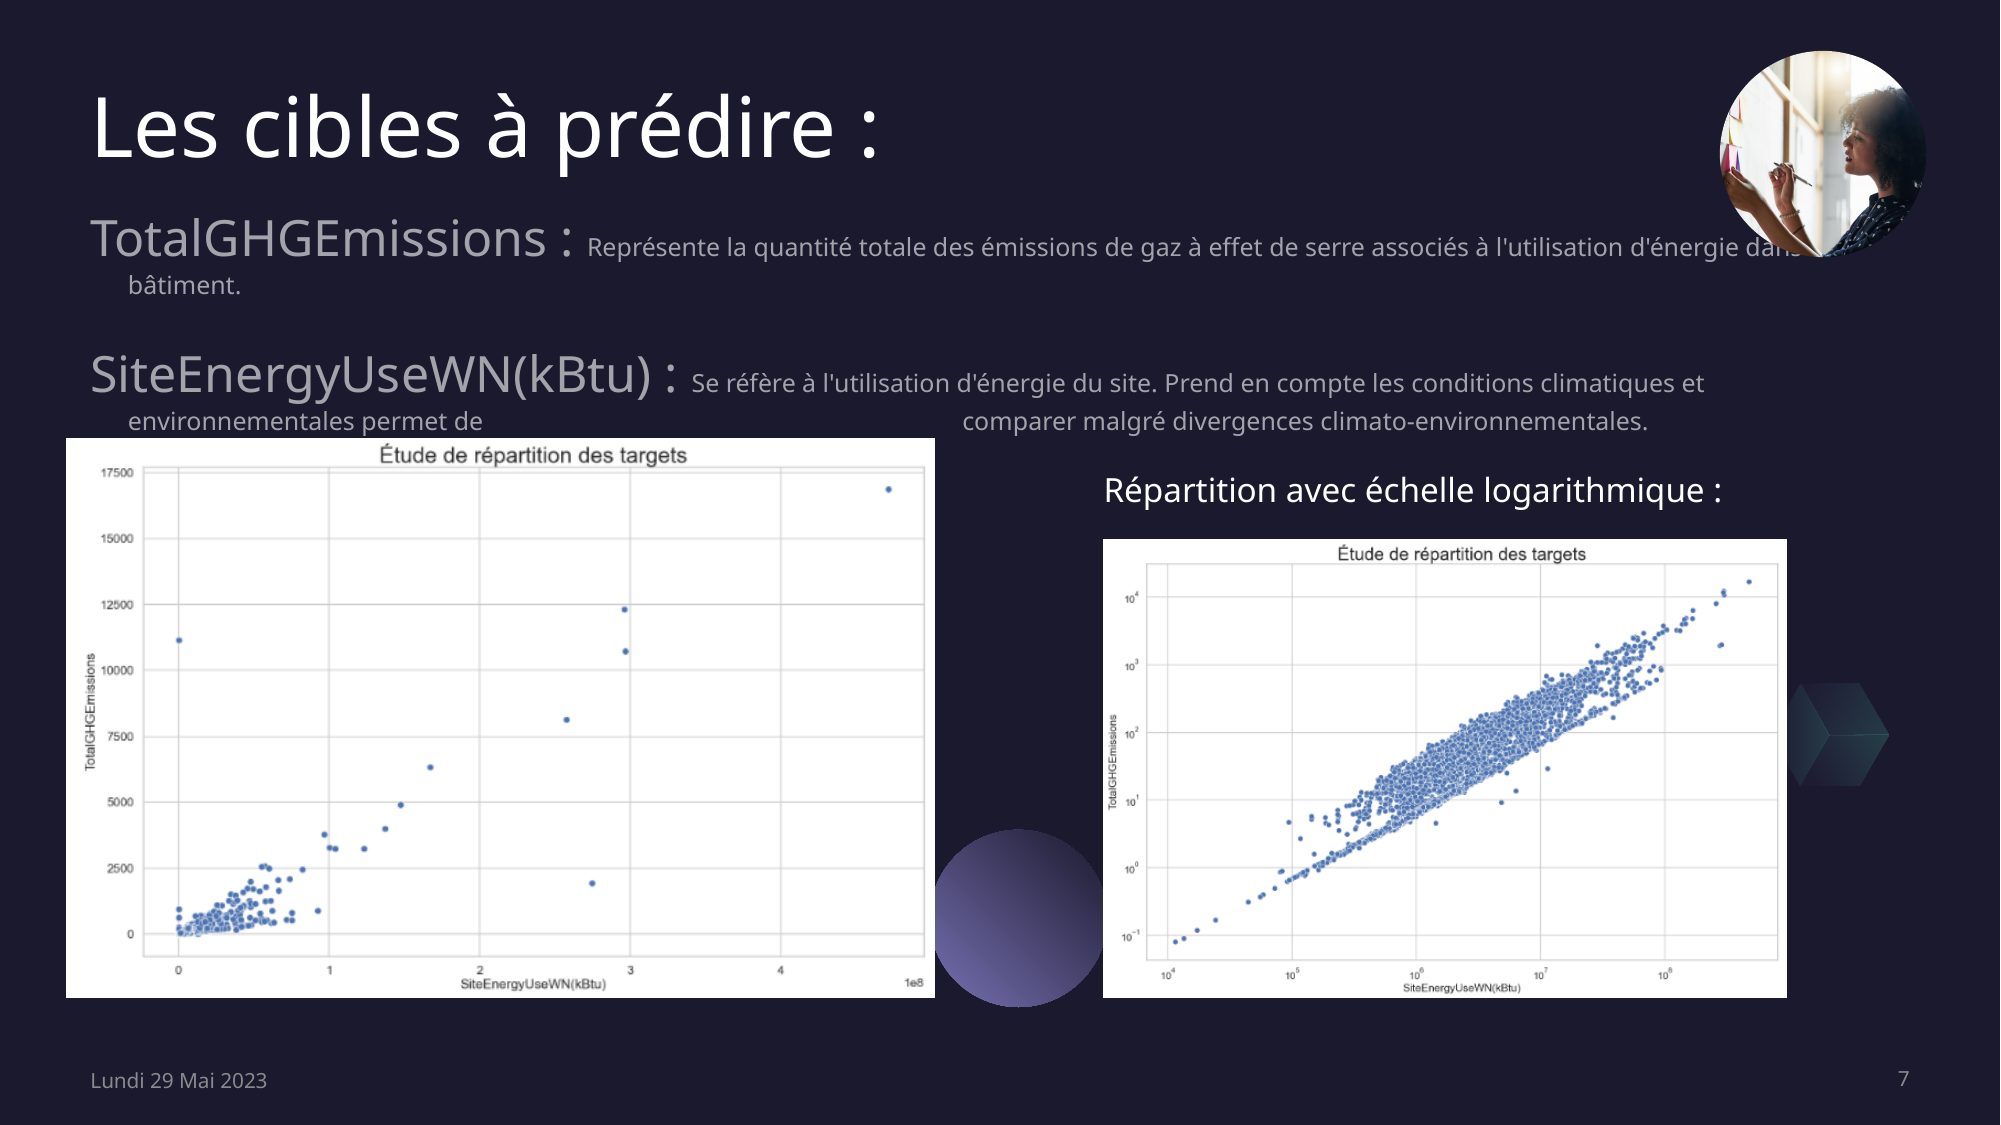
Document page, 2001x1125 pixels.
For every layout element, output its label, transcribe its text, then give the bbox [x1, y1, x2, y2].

text_box Répartition avec échelle logarithmique : [1103, 443, 1752, 510]
picture [1103, 539, 1787, 998]
slide_number 7 [1632, 1067, 1910, 1093]
slide_number Lundi 29 Mai 2023 [90, 1067, 522, 1093]
picture [66, 437, 935, 998]
title Les cibles à prédire : [90, 67, 1656, 176]
list TotalGHGEmissions : Représente la quantité totale des émissions de gaz à effet de serre associés à l'utilisation d'énergie dans un bâtiment. SiteEnergyUseWN(kBtu) : Se réfère à l'utilisation d'énergie du site. Prend en compte les conditions climatiques et environnementales permet de comparer malgré divergences climato-environnementales. [90, 200, 1872, 407]
picture [1719, 50, 1927, 258]
